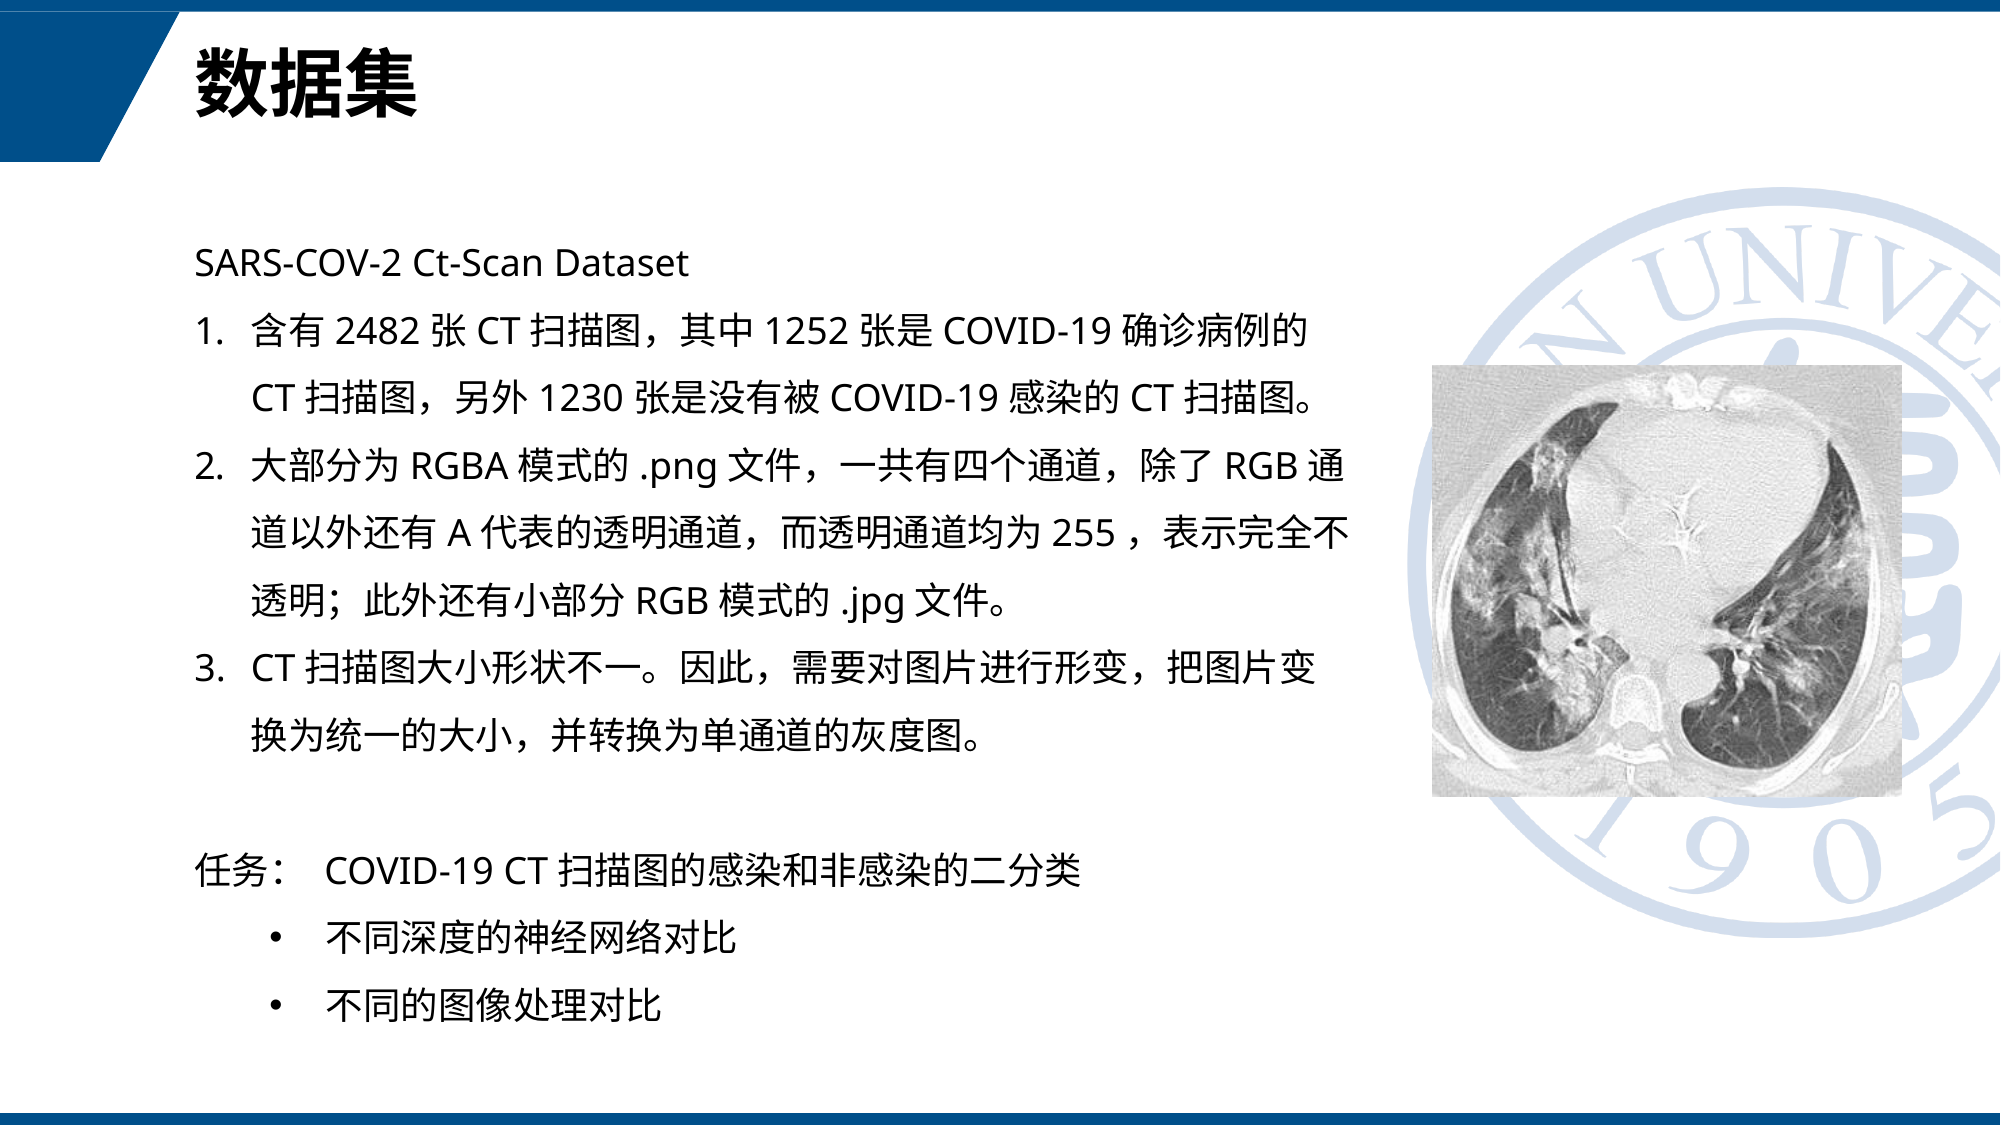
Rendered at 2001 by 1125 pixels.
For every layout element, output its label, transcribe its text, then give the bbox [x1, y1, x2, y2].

title 数据集 [179, 11, 1863, 162]
text_box SARS-COV-2 Ct-Scan Dataset 含有2482张CT扫描图，其中1252张是COVID-19确诊病例的CT扫描图，另外1230张是没有被COVID-19感染的CT扫描图。 大部分为RGBA模式的.png文件，一共有四个通道，除了RGB通道以外还有A代表的透明通道，而透明通道均为255，表示完全不透明；此外还有小部分RGB模式的.jpg文件。 CT扫描图大小形状不一。因此，需要对图片进行形变，把图片变换为统一的大小，并转换为单通道的灰度图。 任务： COVID-19 CT扫描图的感染和非感染的二分类 不同深度的神经网络对比 不同的图像处理对比 [179, 209, 1367, 1034]
picture [1432, 365, 1902, 797]
